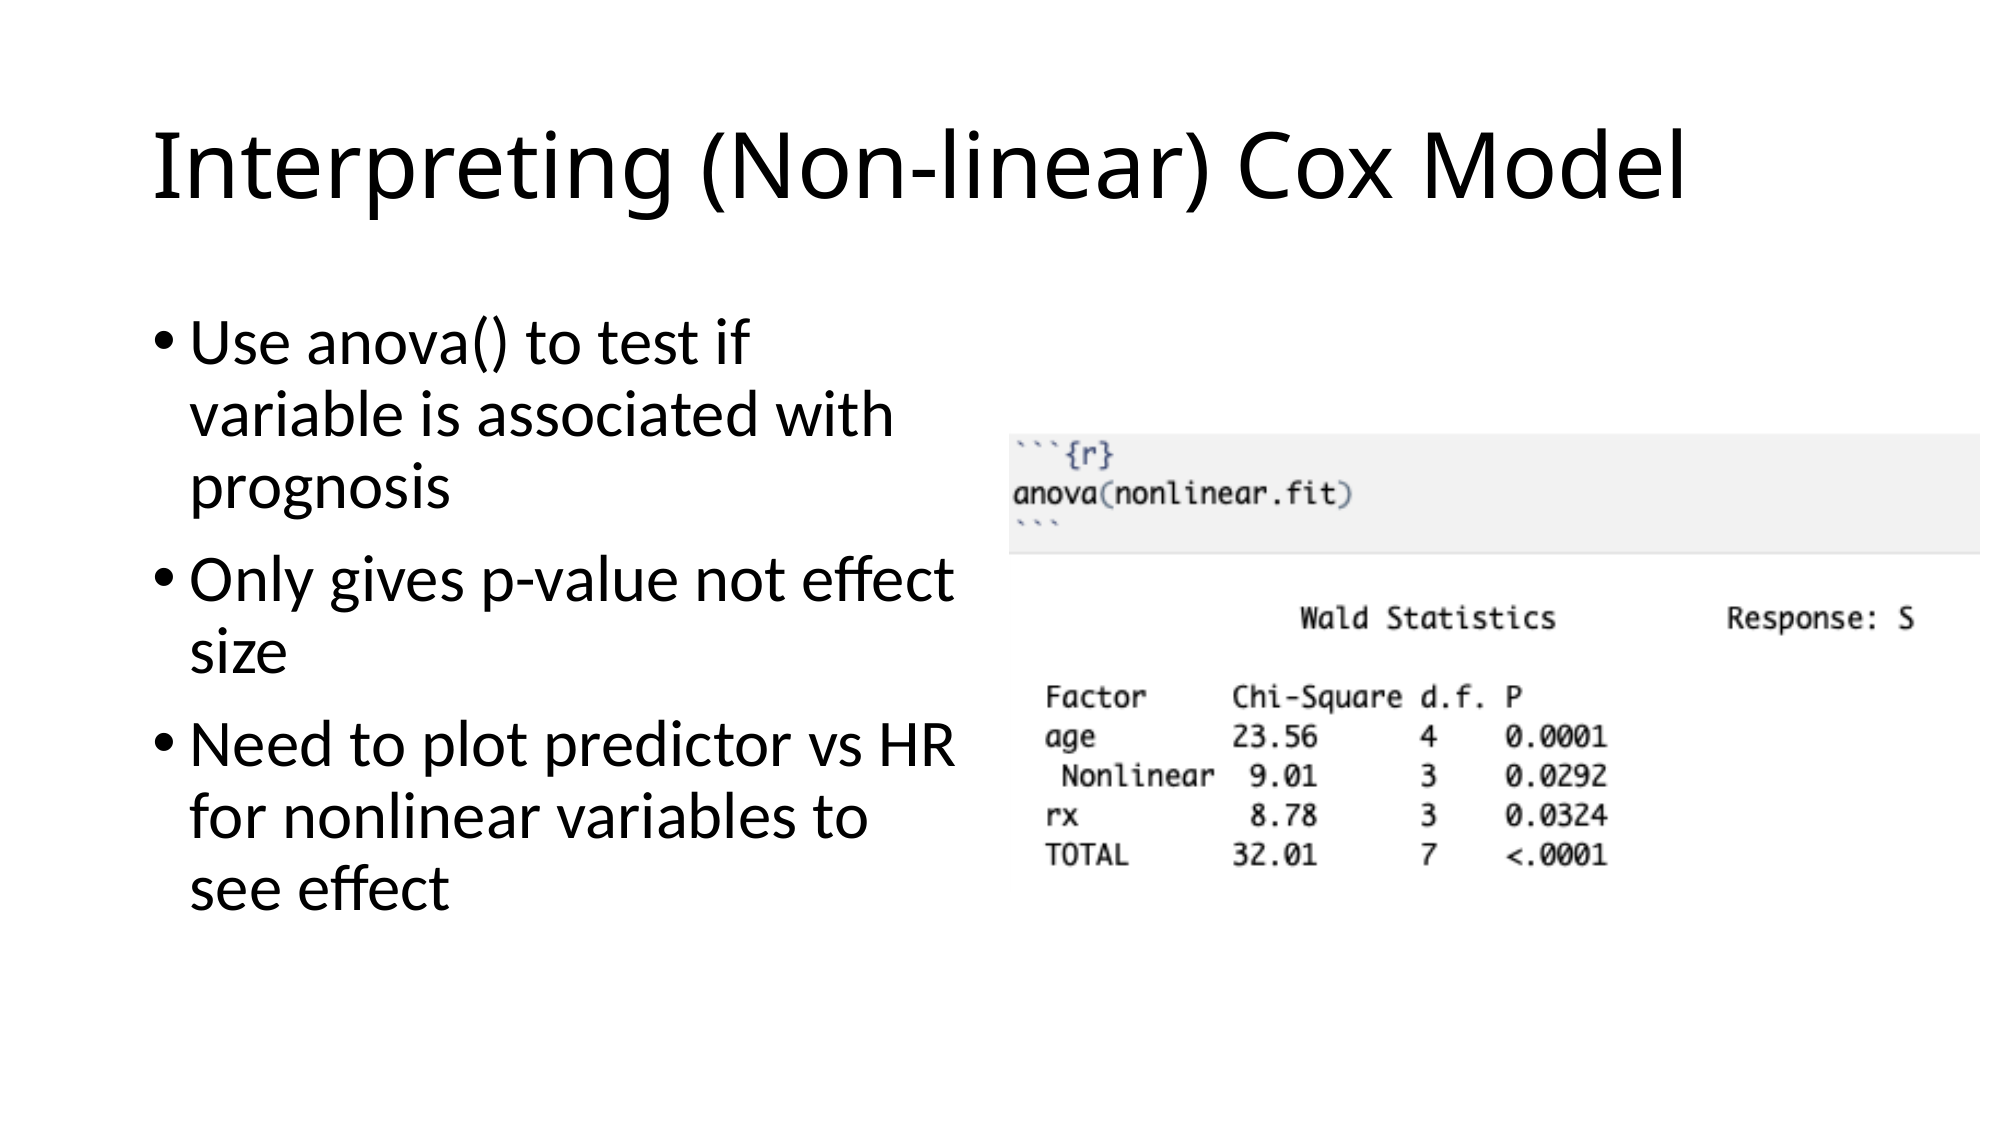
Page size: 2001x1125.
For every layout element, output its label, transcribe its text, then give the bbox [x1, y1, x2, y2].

list Use anova() to test if variable is associated with prognosis Only gives p-value not effect size Need to plot predictor vs HR for nonlinear variables to see effect [137, 299, 991, 1014]
title Interpreting (Non-linear) Cox Model [137, 59, 1863, 278]
picture [1009, 430, 1980, 892]
